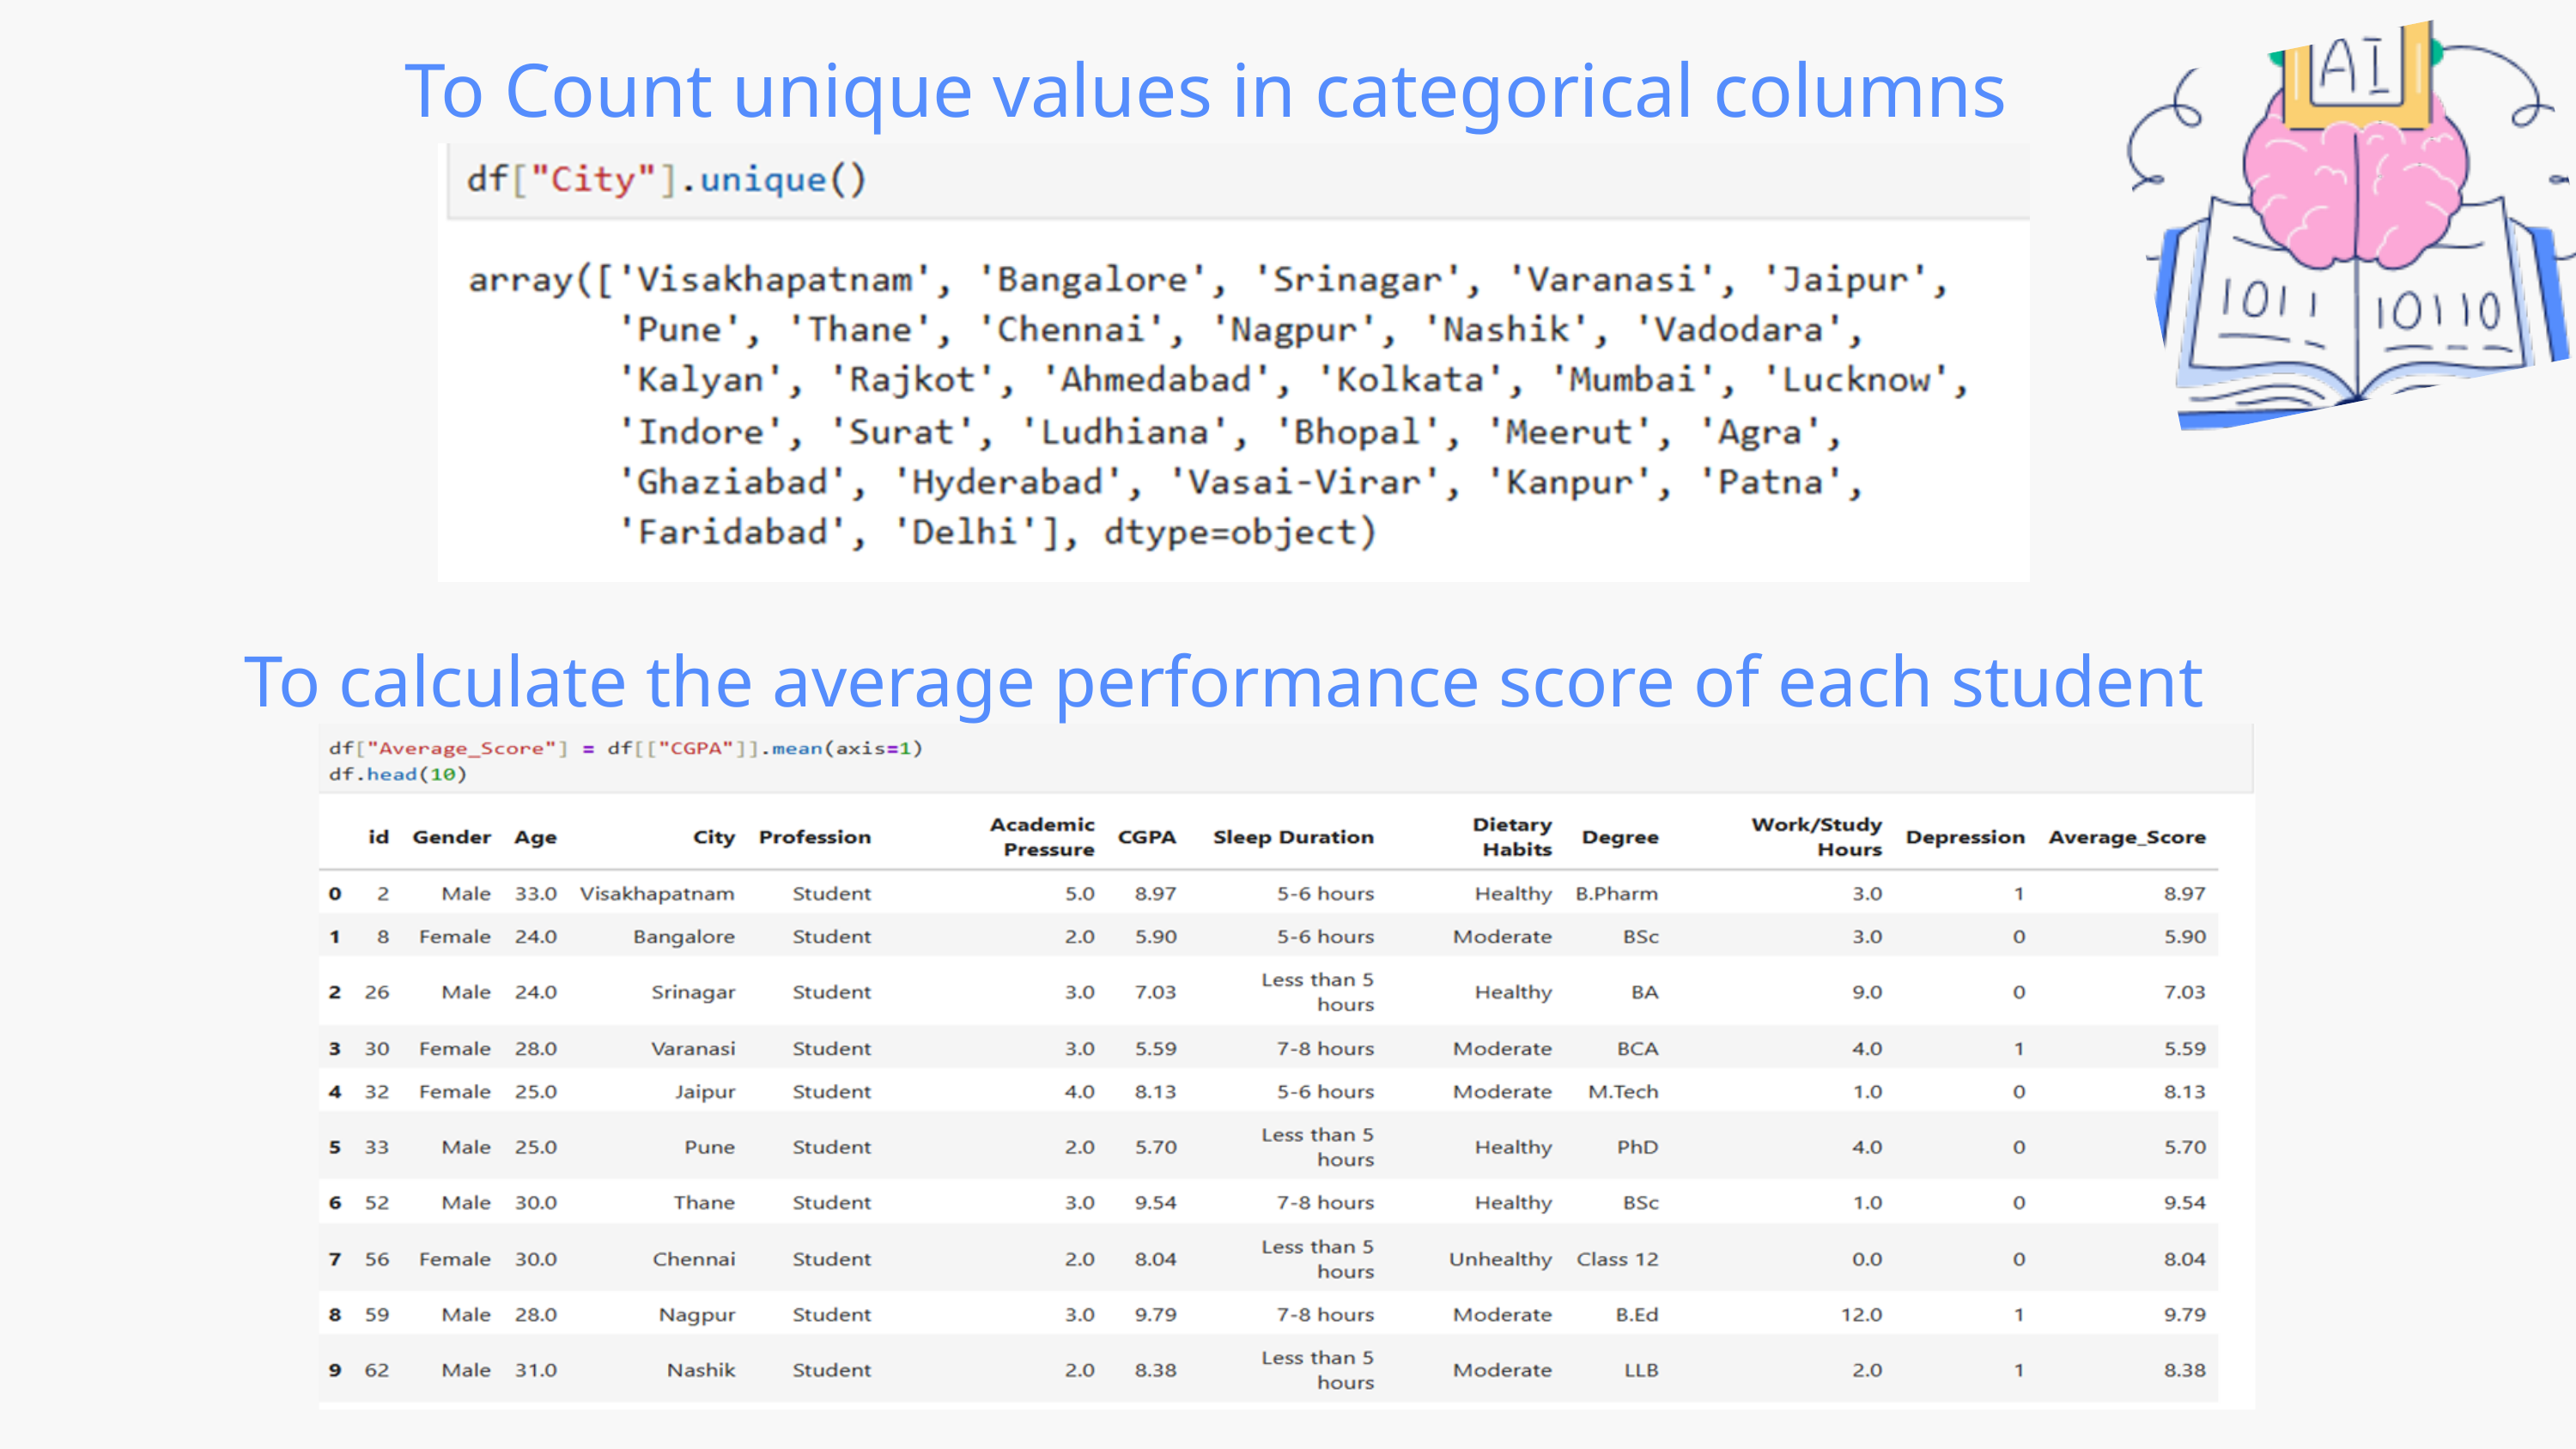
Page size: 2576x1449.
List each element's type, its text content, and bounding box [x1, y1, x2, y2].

text_box [2111, 0, 2576, 438]
text_box [438, 143, 2030, 582]
text_box To calculate the average performance score of each student [210, 646, 2260, 721]
text_box [319, 724, 2256, 1410]
text_box To Count unique values in categorical columns [351, 52, 2063, 132]
